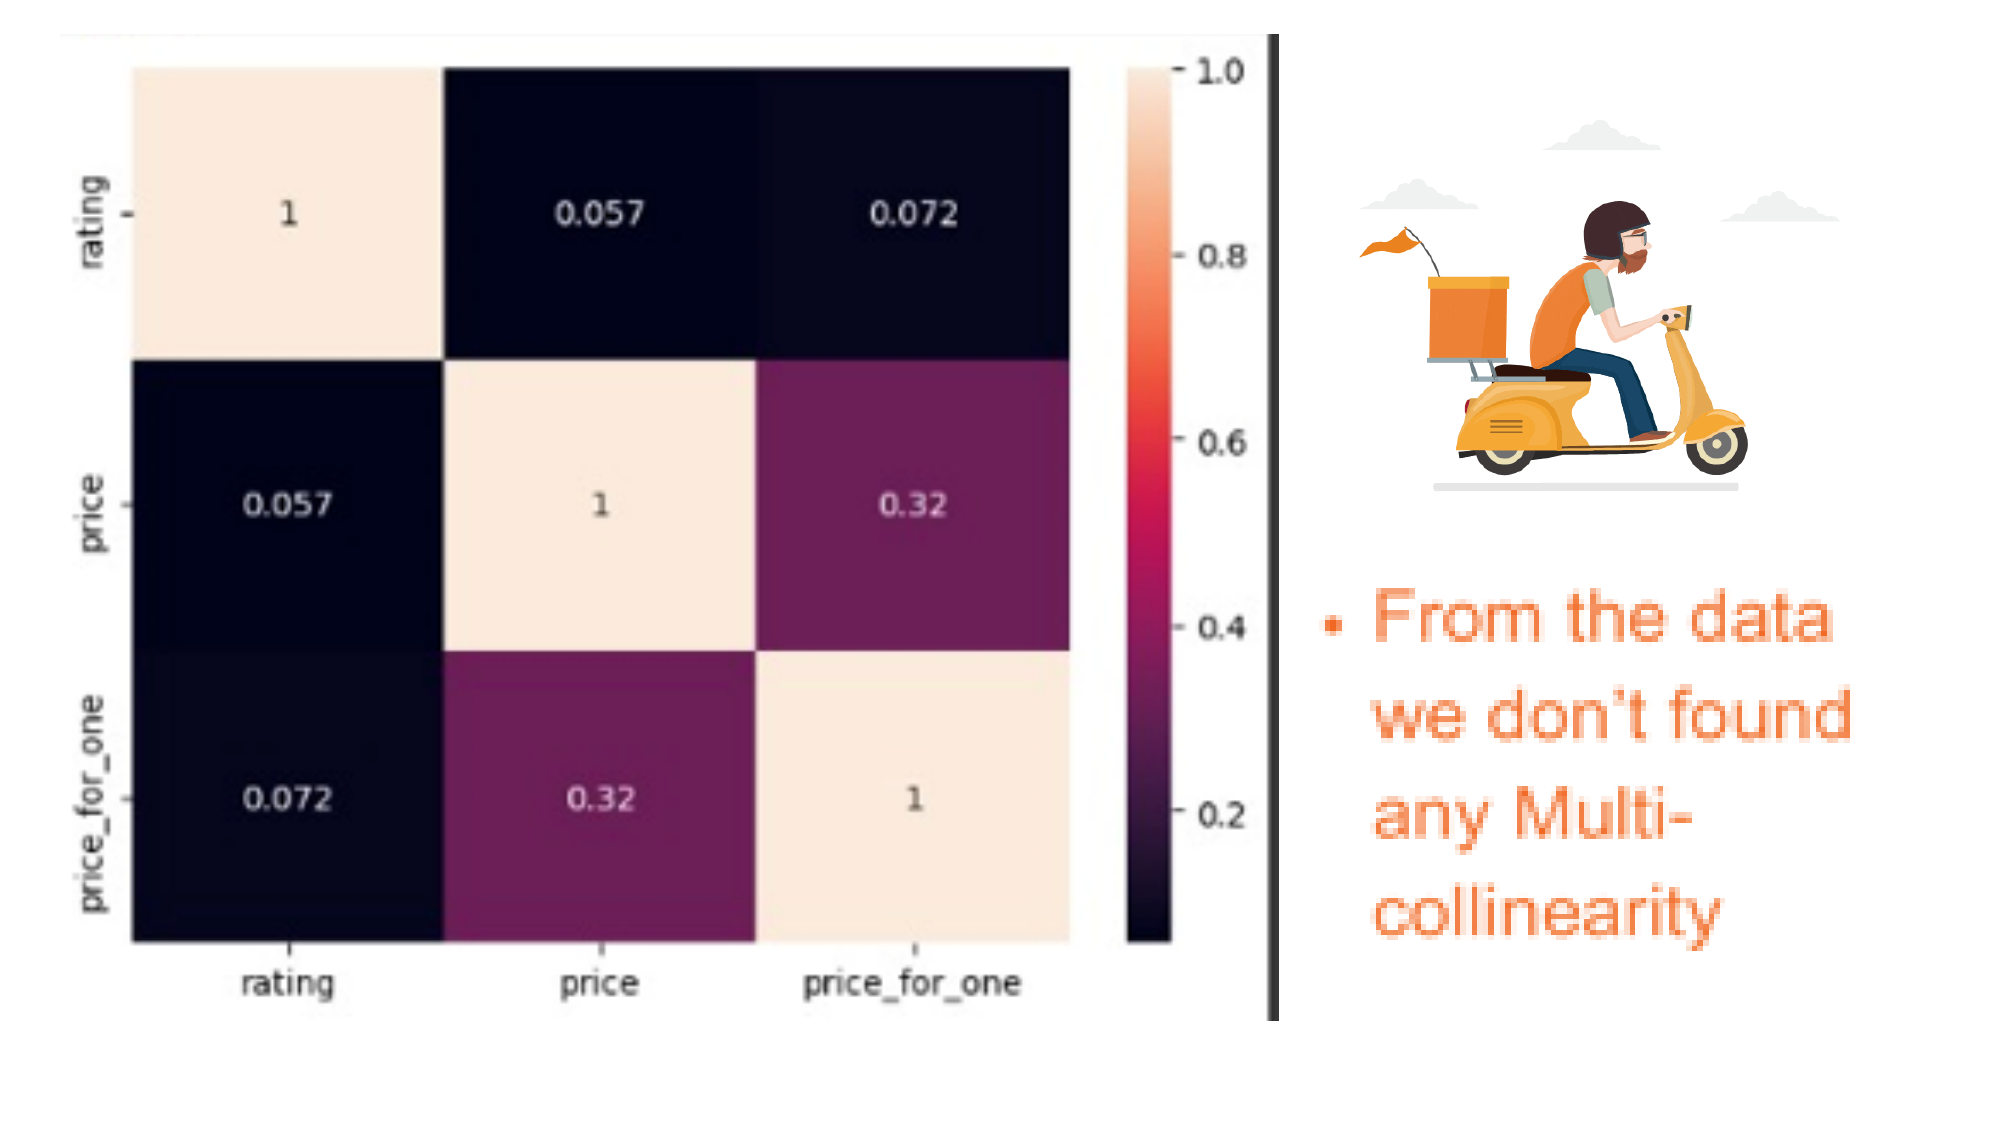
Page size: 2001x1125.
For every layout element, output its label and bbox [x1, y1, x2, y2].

picture [59, 34, 1279, 1021]
picture [1314, 34, 1946, 1021]
